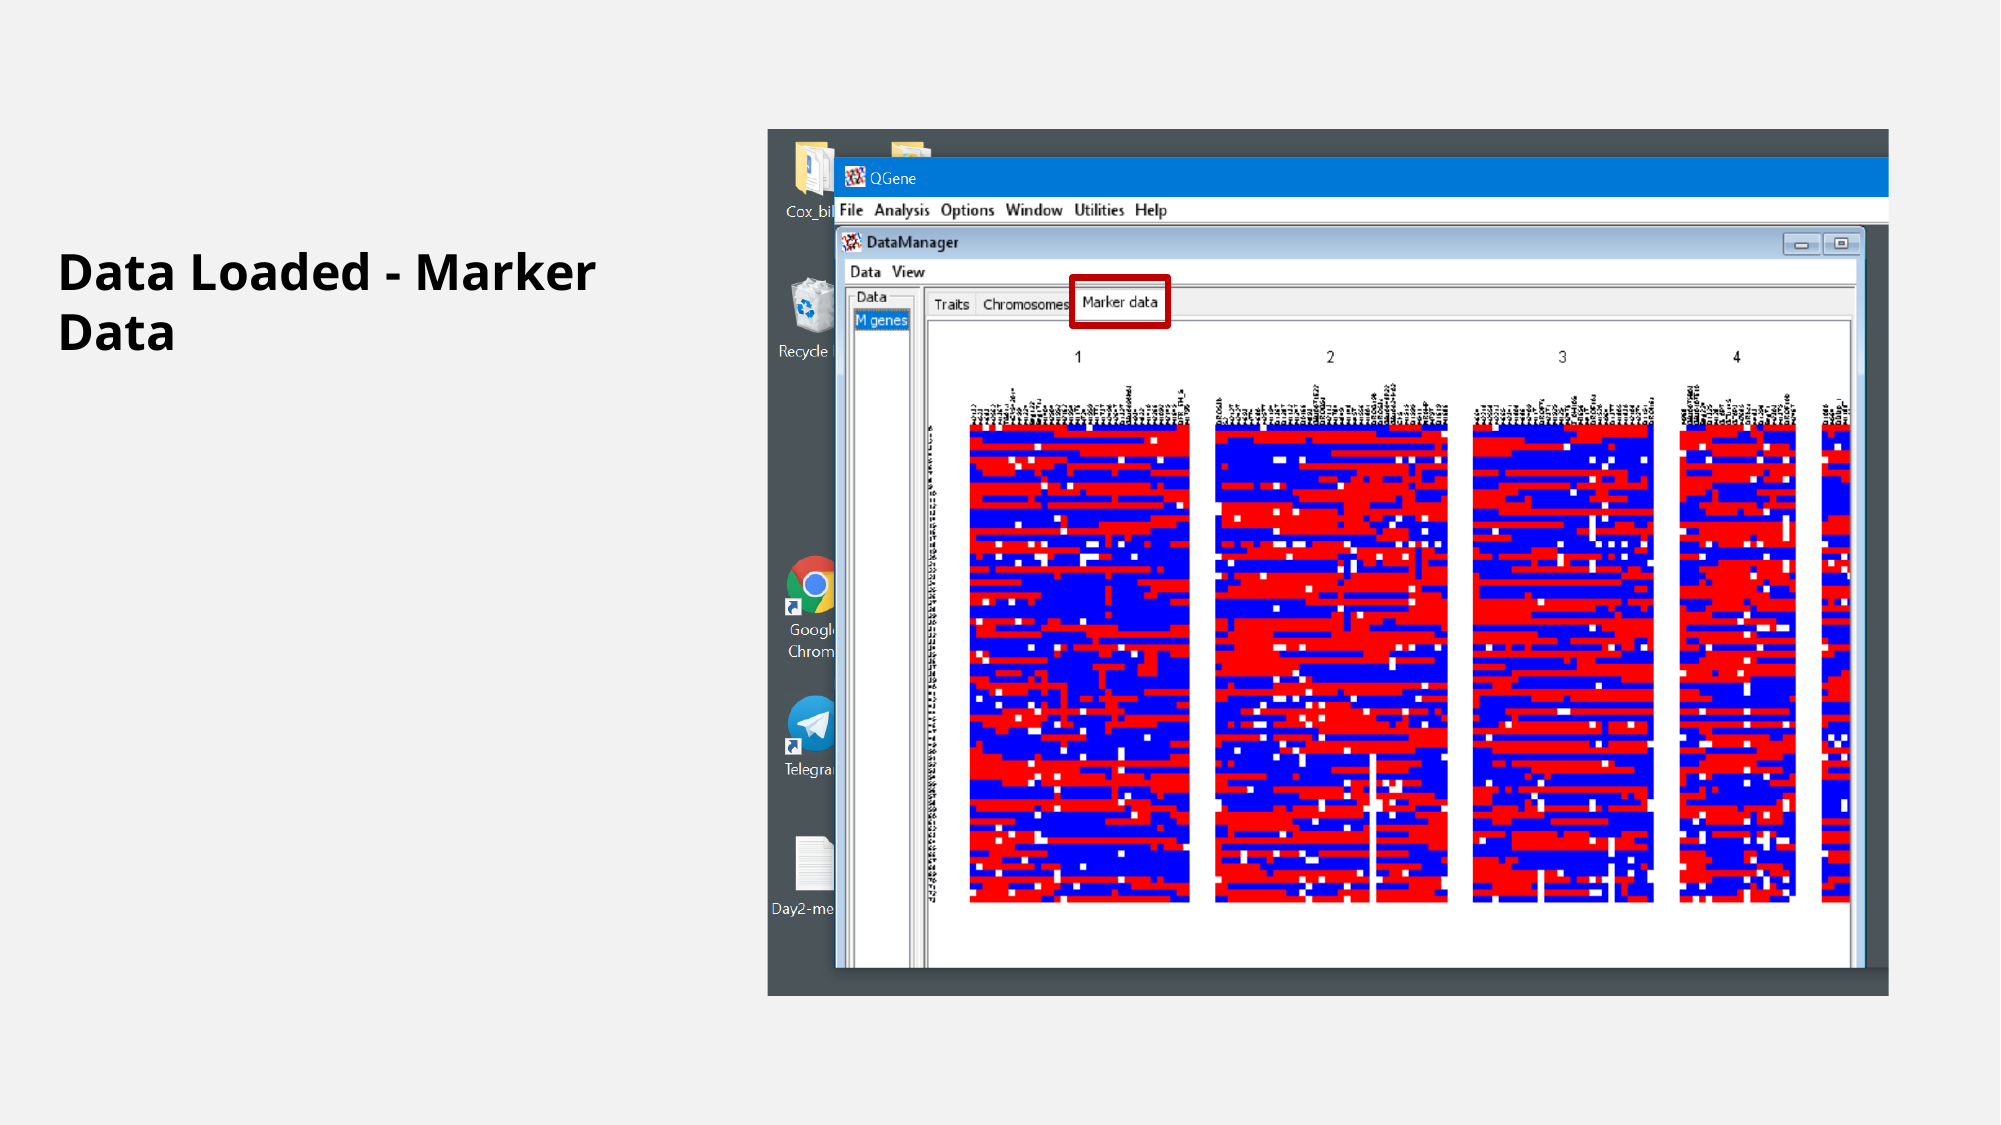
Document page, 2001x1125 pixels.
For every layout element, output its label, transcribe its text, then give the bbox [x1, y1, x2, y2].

picture [767, 129, 1889, 996]
text_box Data Loaded - Marker Data [42, 232, 640, 368]
